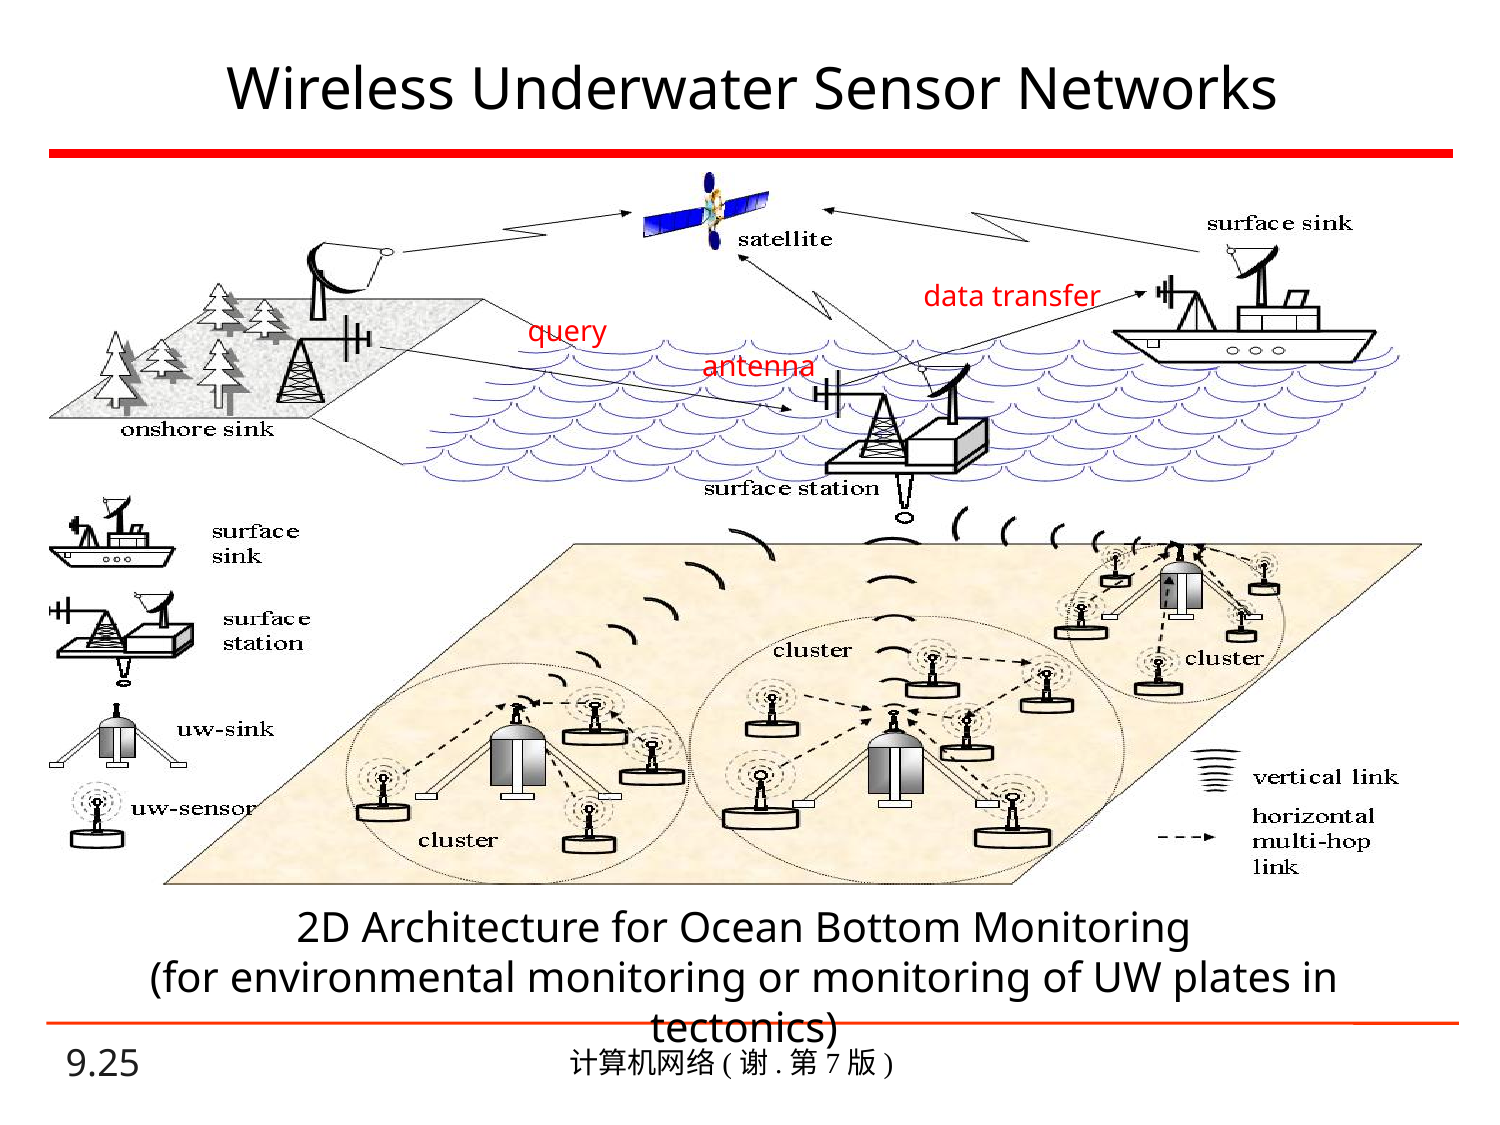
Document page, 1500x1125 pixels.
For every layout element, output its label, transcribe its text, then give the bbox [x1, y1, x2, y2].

picture [46, 163, 1433, 885]
text_box 2D Architecture for Ocean Bottom Monitoring (for environmental monitoring or monitoring of UW plates in tectonics) [53, 893, 1436, 1059]
title Wireless Underwater Sensor Networks [58, 30, 1448, 141]
